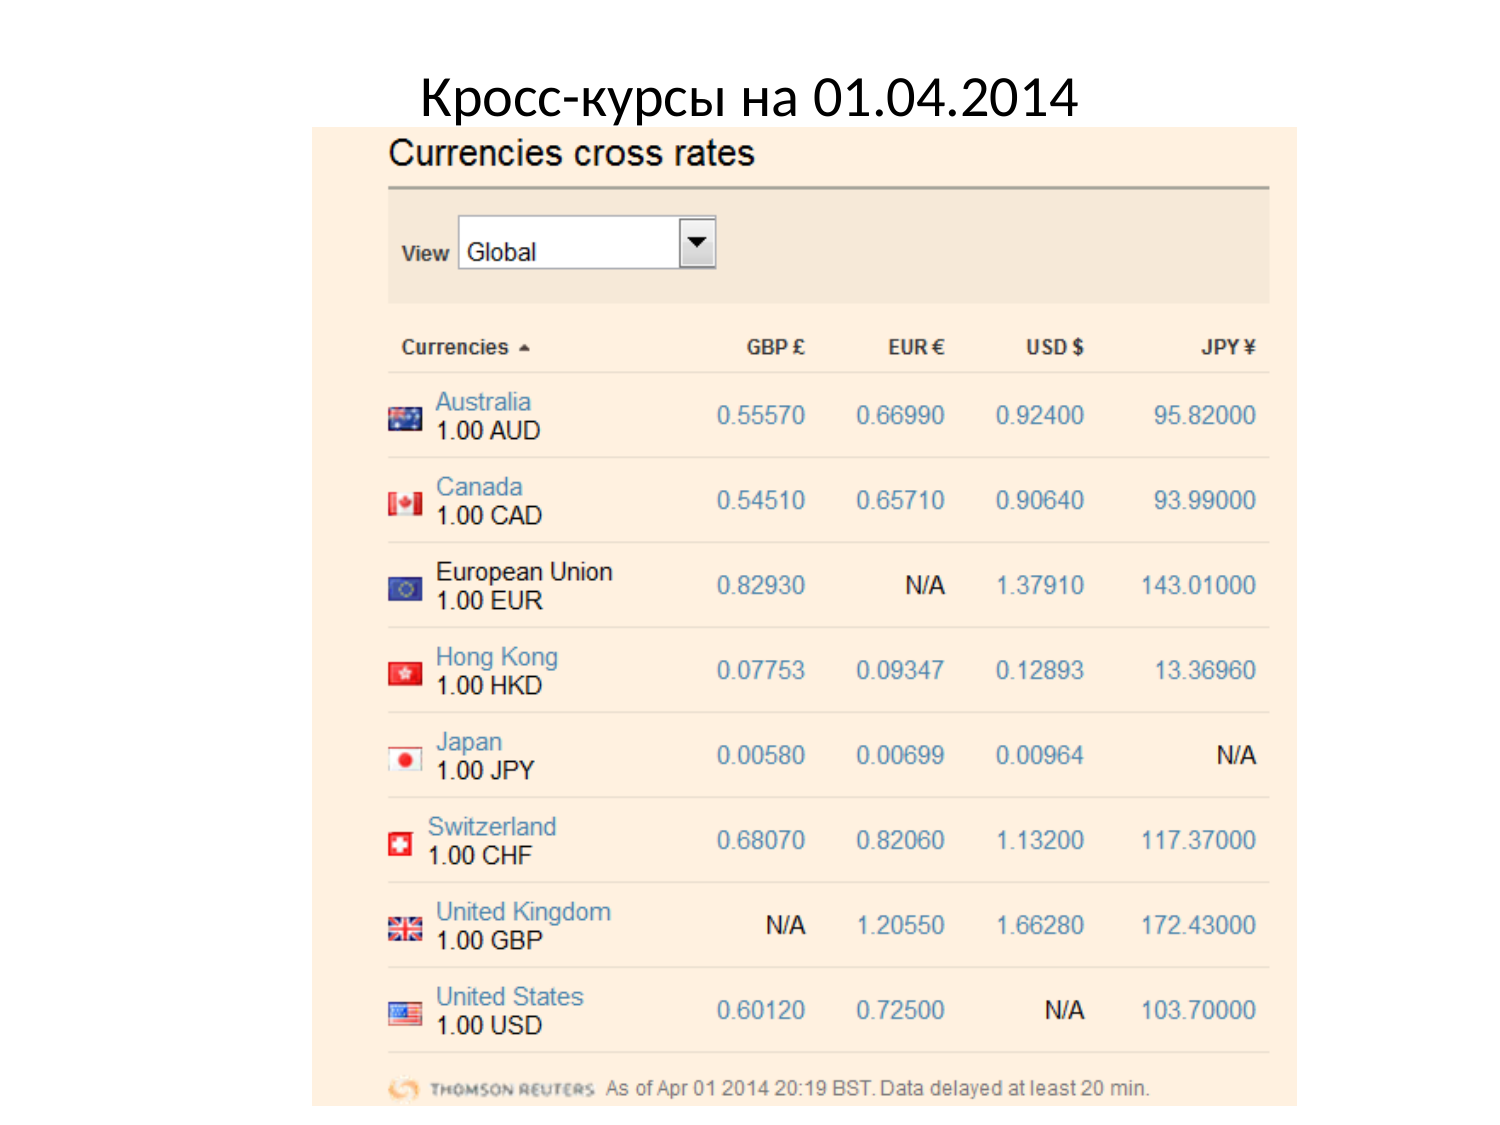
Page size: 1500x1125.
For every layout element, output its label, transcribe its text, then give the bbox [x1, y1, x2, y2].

title Кросс-курсы на 01.04.2014 [0, 1, 1500, 185]
picture [312, 127, 1297, 1107]
subtitle [0, 196, 1500, 1125]
